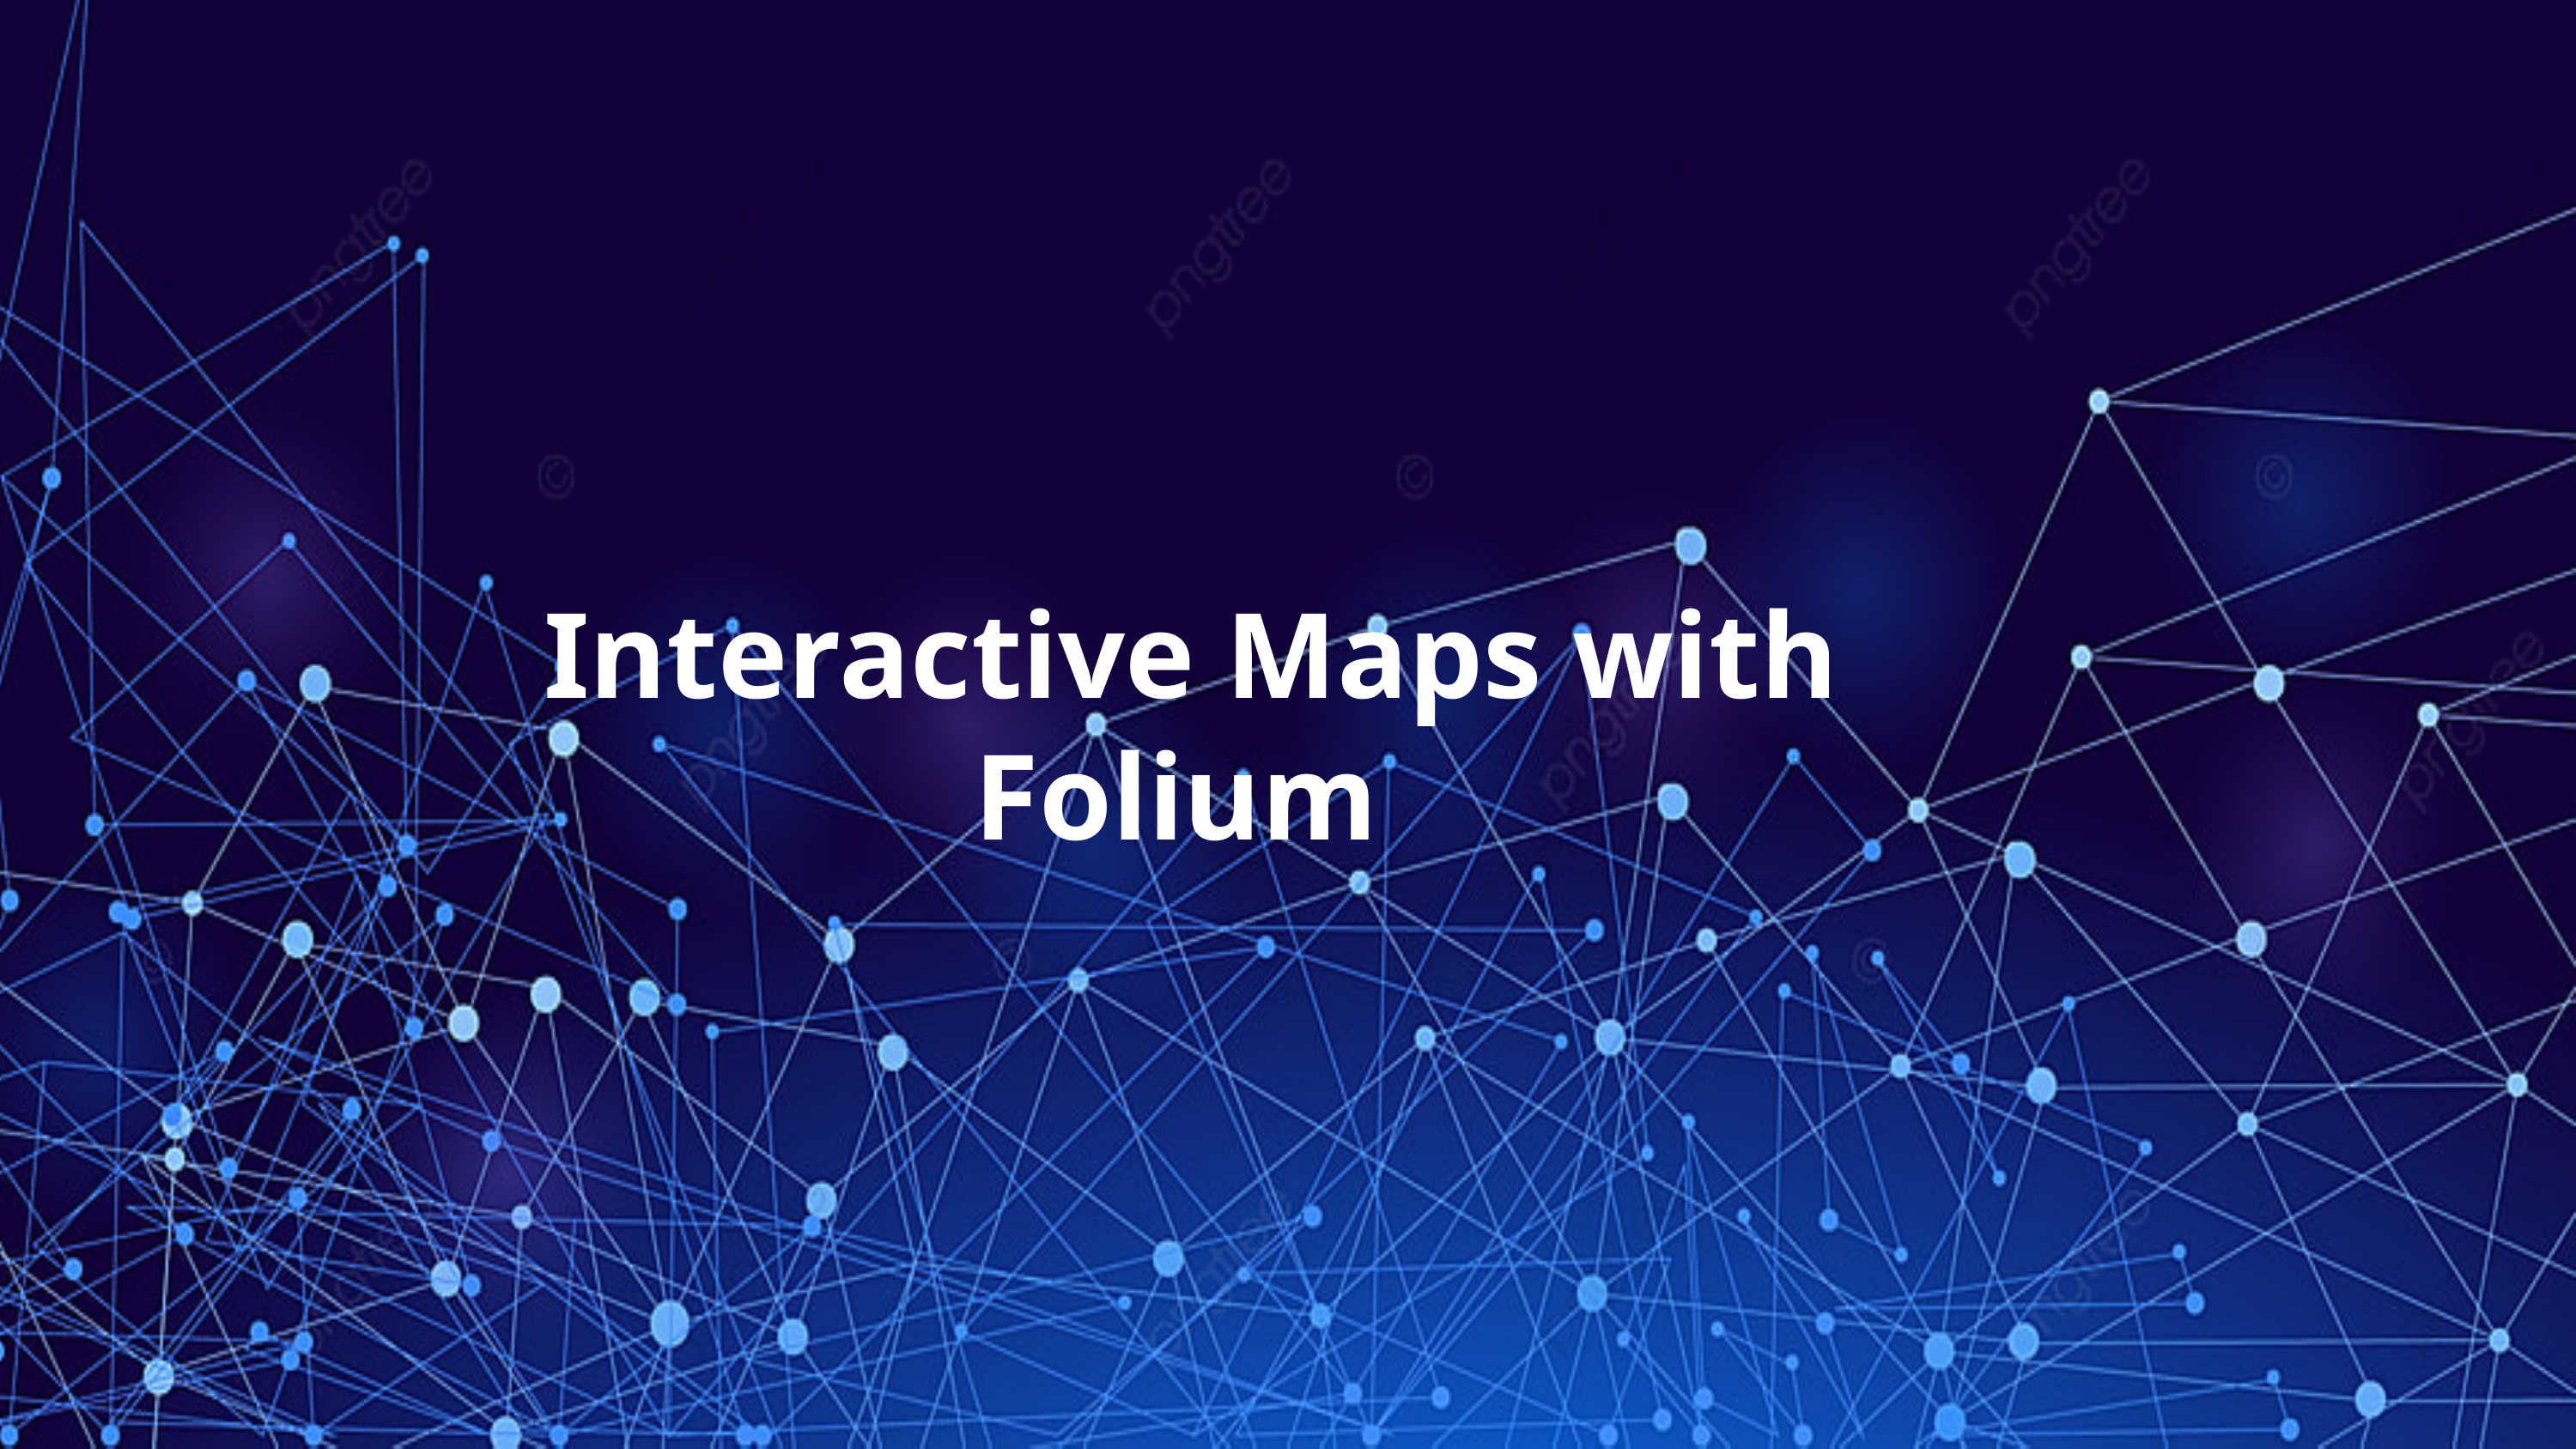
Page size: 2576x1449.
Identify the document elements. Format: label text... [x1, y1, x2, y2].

text_box Interactive Maps with Folium [365, 573, 2018, 870]
picture [0, 0, 2576, 1449]
